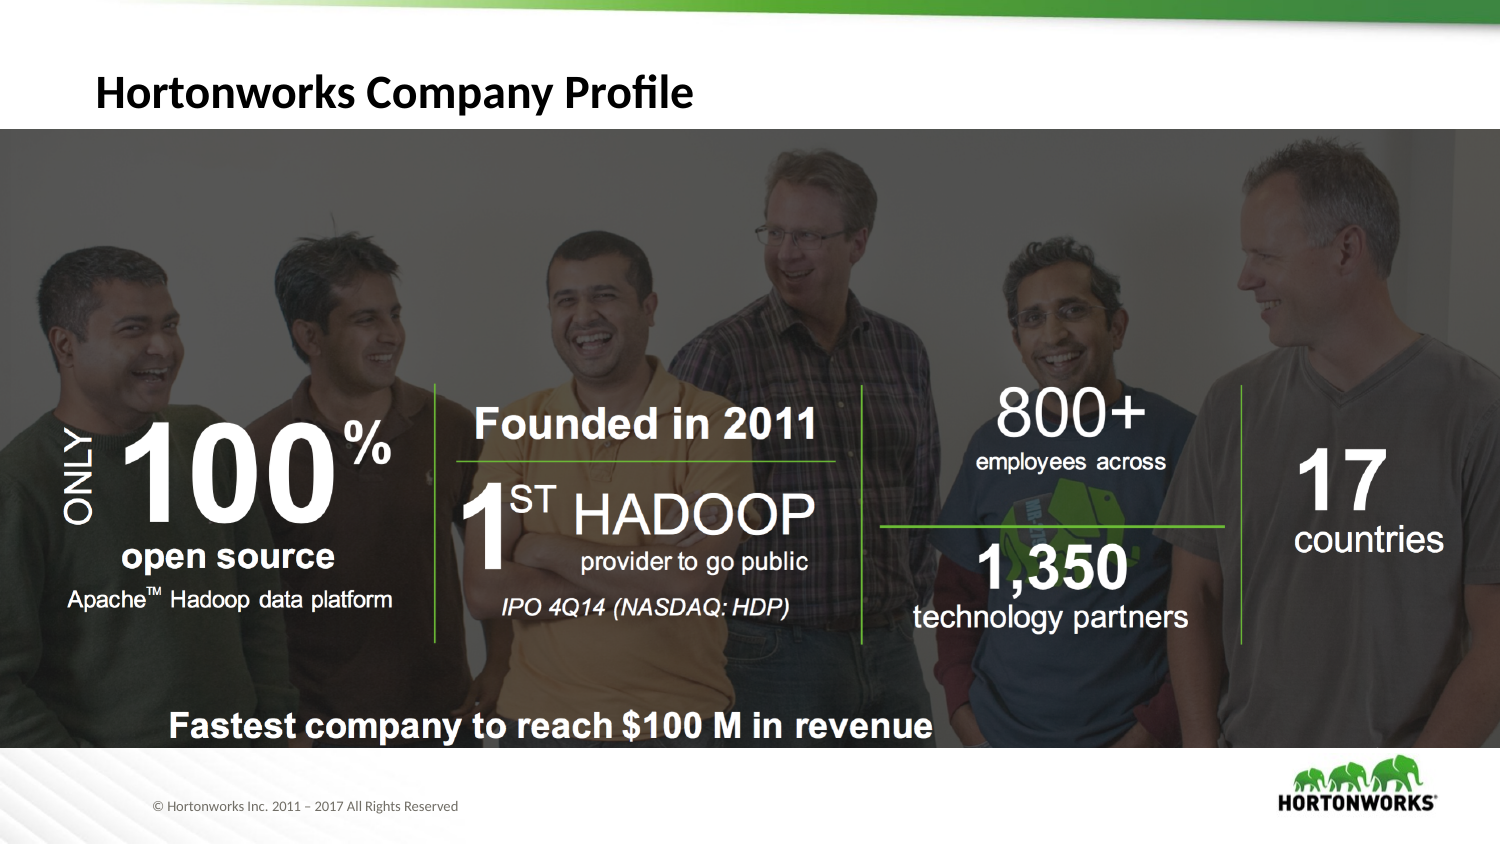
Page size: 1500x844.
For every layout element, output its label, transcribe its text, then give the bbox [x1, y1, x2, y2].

picture [0, 0, 1500, 844]
title Hortonworks Company Profile [86, 69, 1437, 119]
